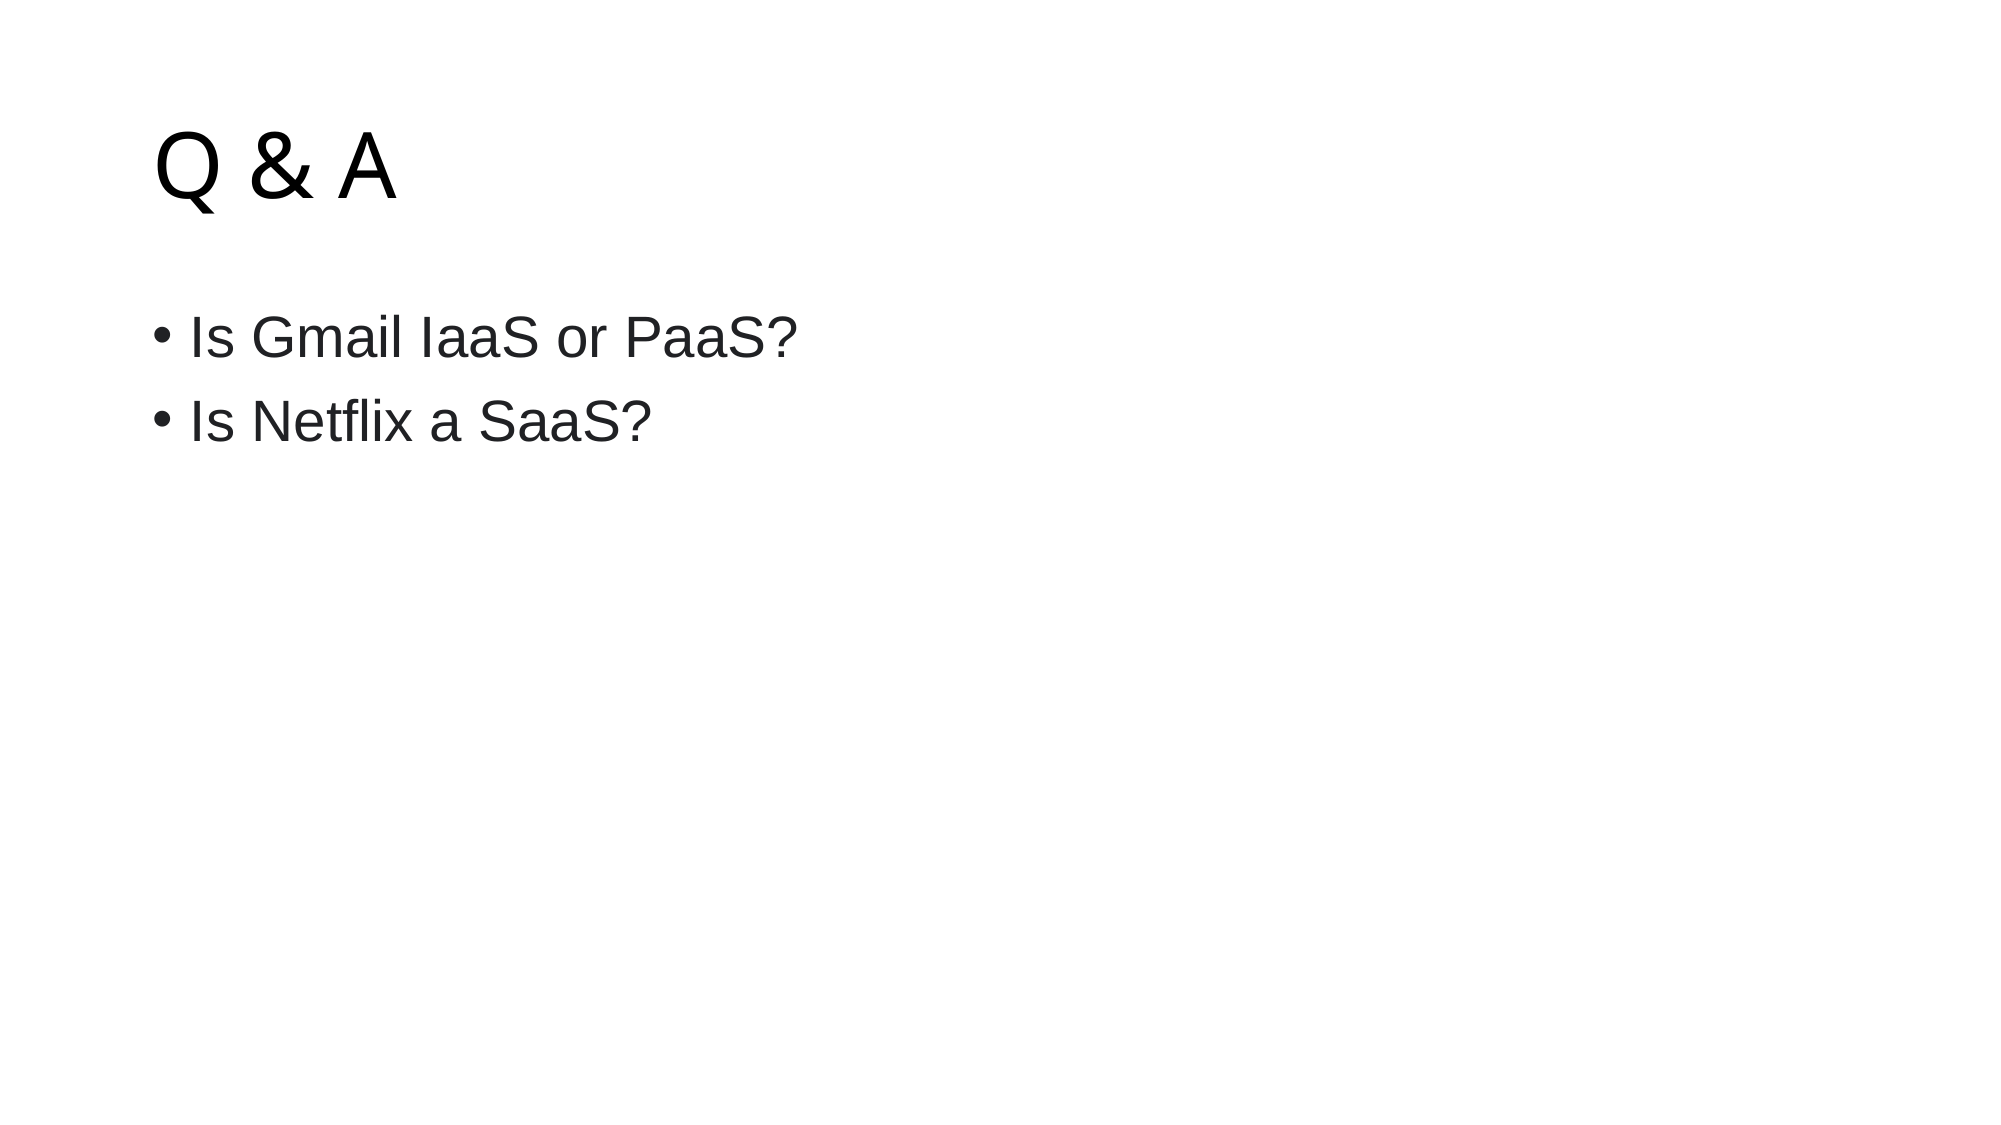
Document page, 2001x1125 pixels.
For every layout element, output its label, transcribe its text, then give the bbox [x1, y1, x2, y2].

title Q & A [137, 59, 1863, 278]
list Is Gmail IaaS or PaaS? Is Netflix a SaaS? [137, 299, 1863, 1014]
